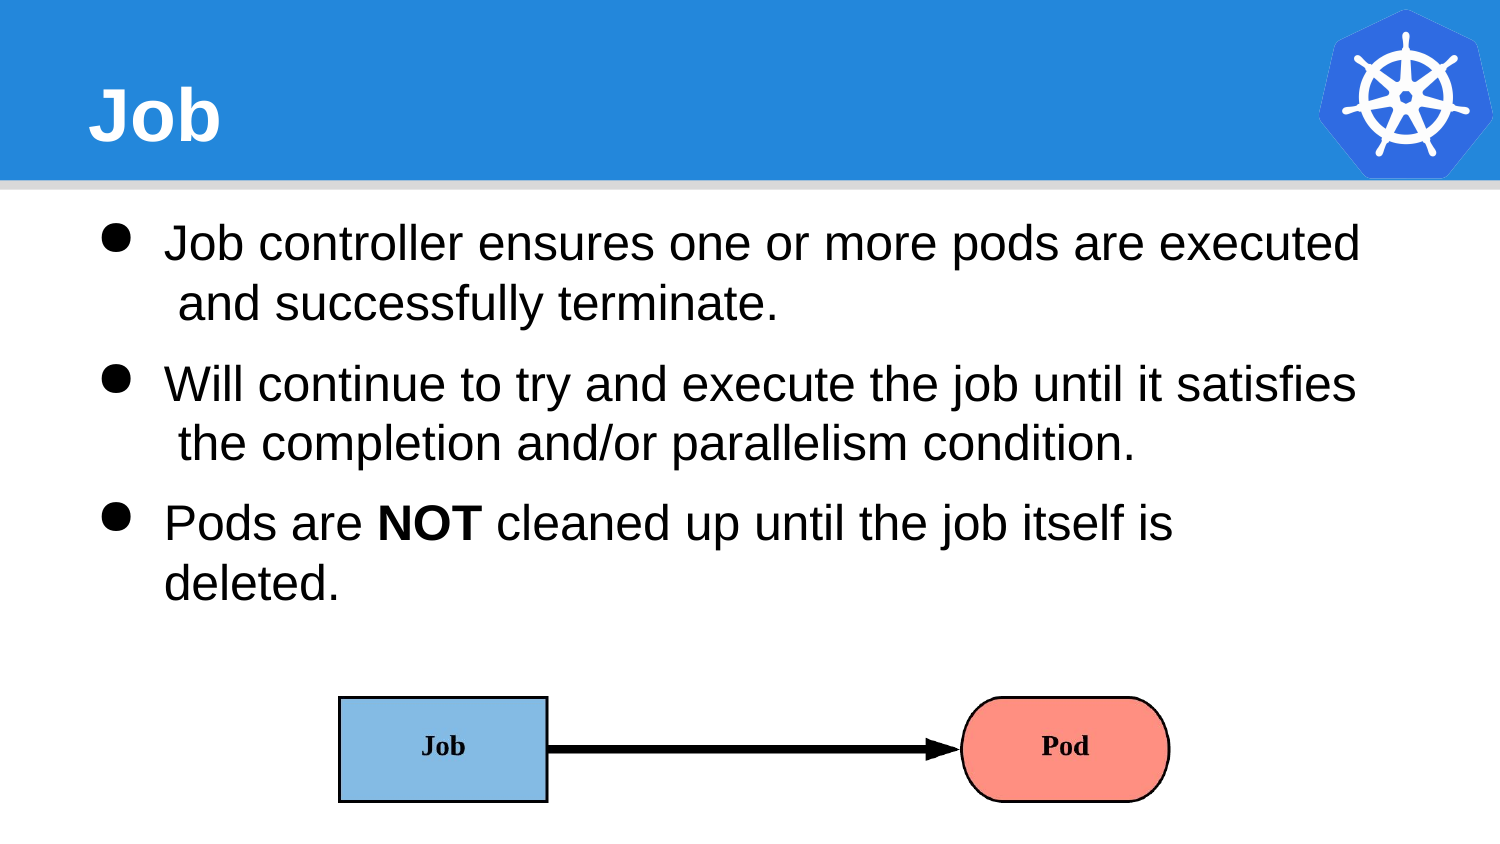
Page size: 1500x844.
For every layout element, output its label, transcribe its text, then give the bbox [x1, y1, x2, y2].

title Job [86, 64, 225, 208]
text_box [311, 672, 1188, 825]
picture [1318, 7, 1494, 182]
text_box Job controller ensures one or more pods are executed and successfully terminate. Will continue to try and execute the job until it satisfies the completion and/or parallelism condition. Pods are NOT cleaned up until the job itself is deleted. [94, 206, 1372, 610]
